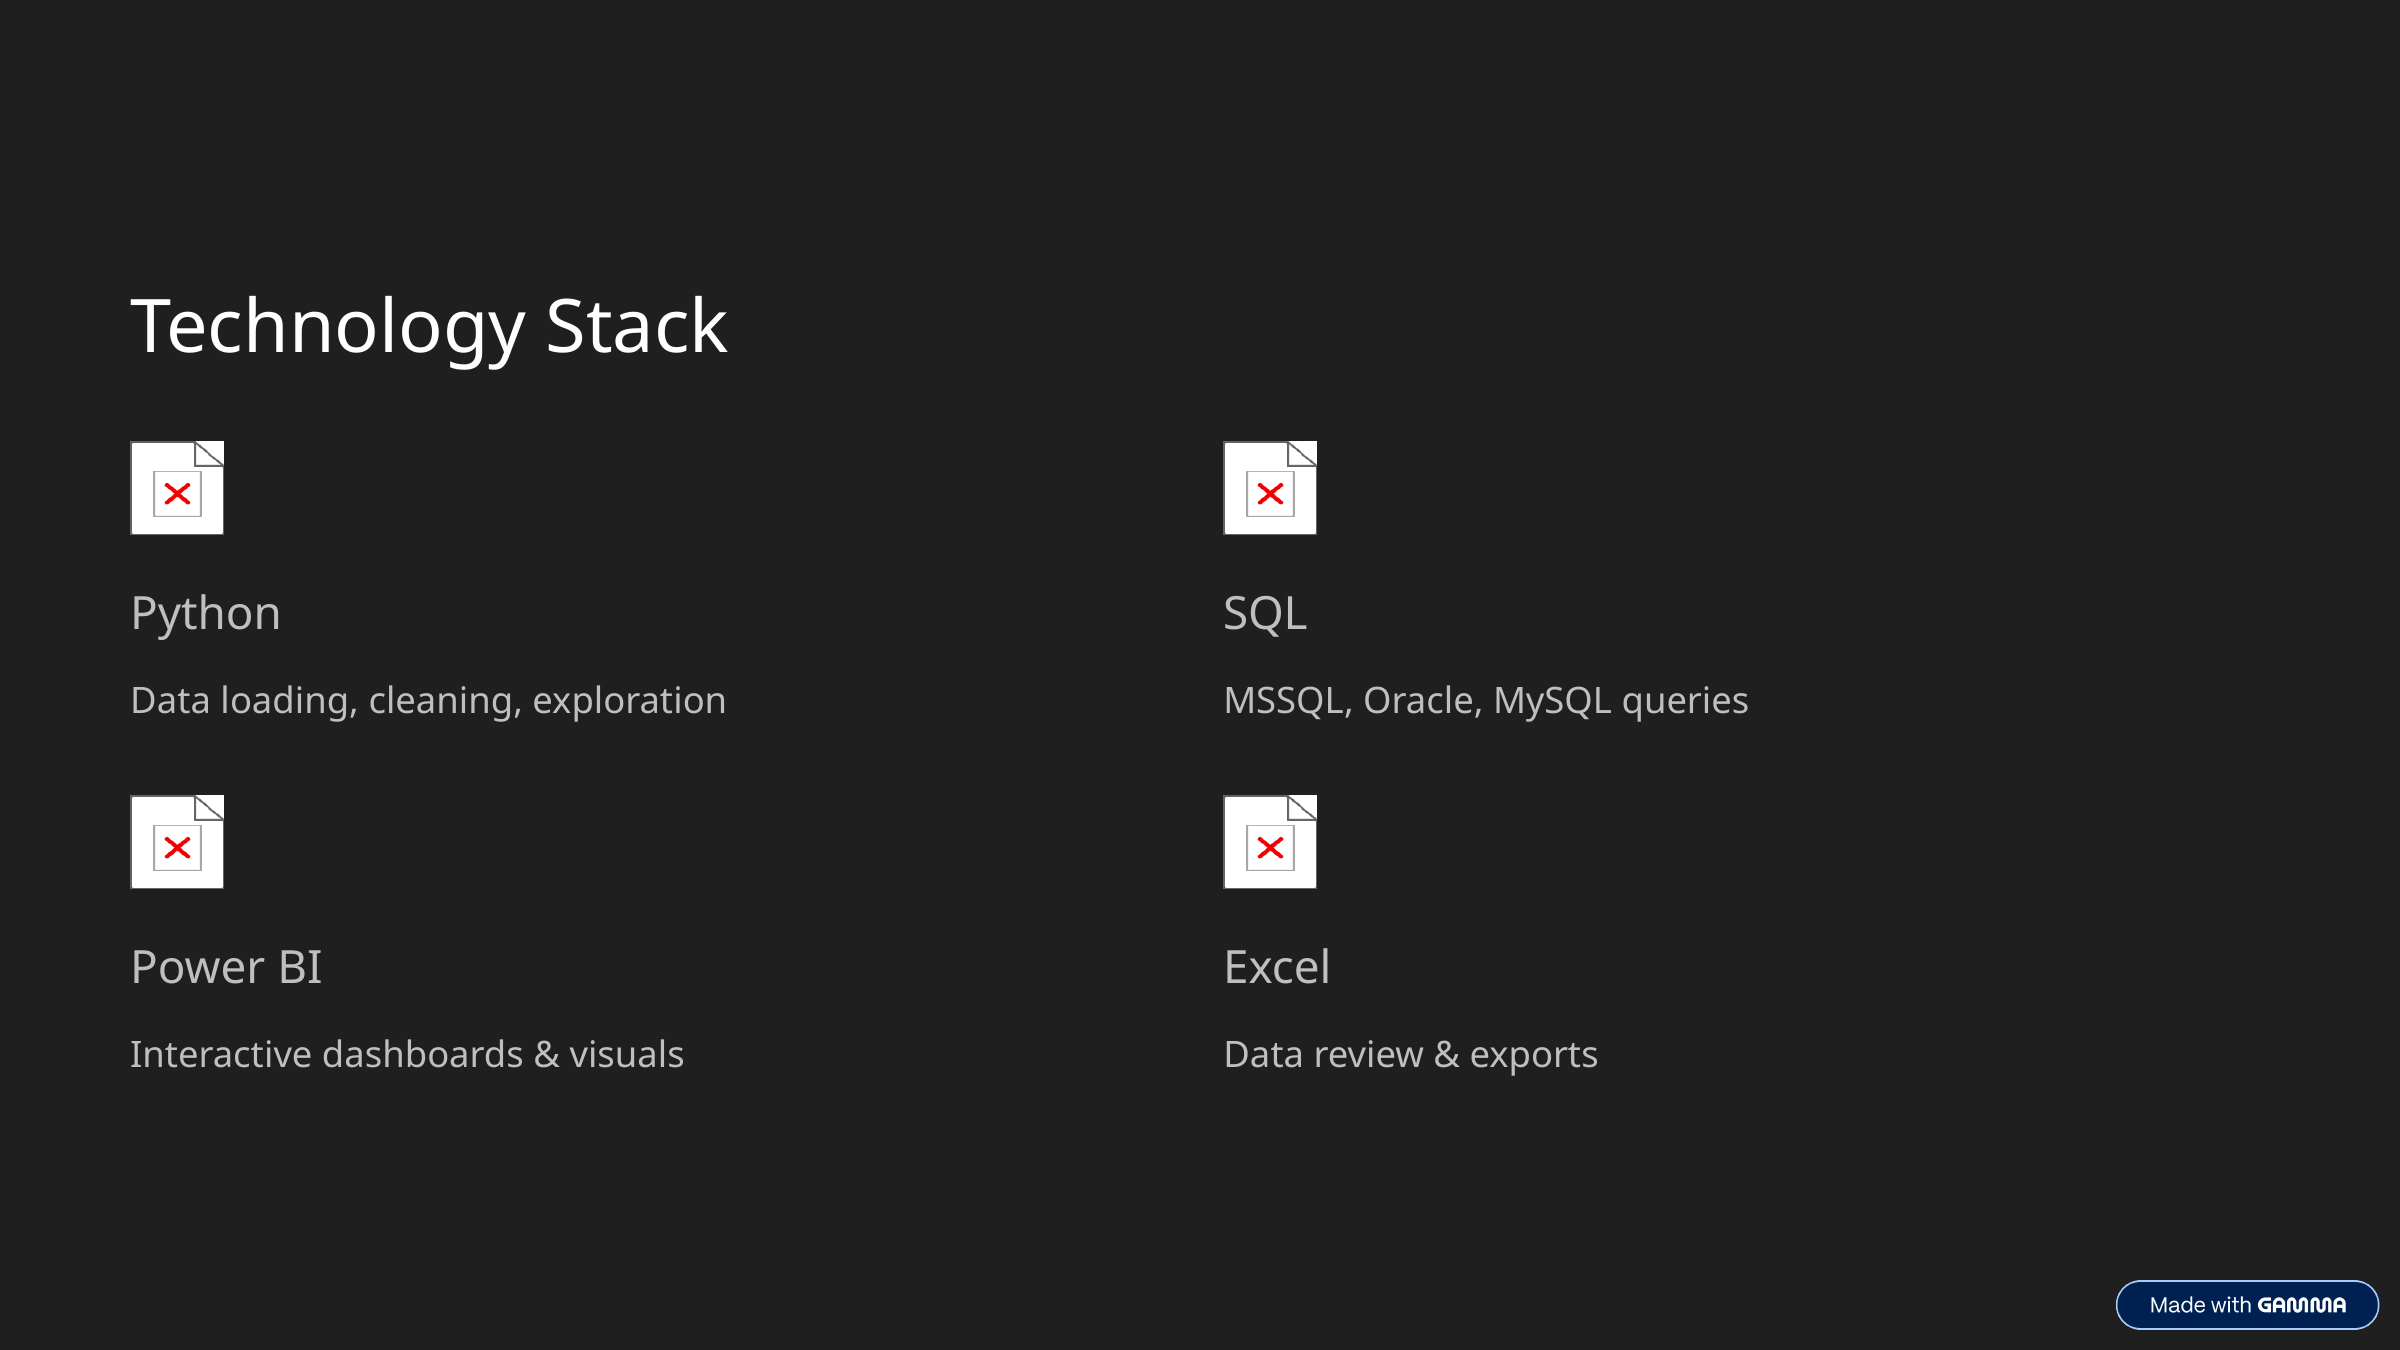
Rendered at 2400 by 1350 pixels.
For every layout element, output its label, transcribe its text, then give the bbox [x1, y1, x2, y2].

text_box Power BI [130, 935, 596, 994]
text_box Technology Stack [130, 274, 875, 368]
text_box Excel [1223, 935, 1689, 994]
text_box Data loading, cleaning, exploration [130, 661, 1177, 722]
text_box Data review & exports [1223, 1015, 2270, 1076]
picture [1223, 441, 1317, 536]
picture [2106, 1271, 2389, 1339]
text_box SQL [1223, 581, 1689, 640]
text_box MSSQL, Oracle, MySQL queries [1223, 661, 2270, 722]
picture [130, 795, 224, 889]
text_box Interactive dashboards & visuals [130, 1015, 1177, 1076]
picture [1223, 795, 1317, 889]
picture [130, 441, 224, 536]
text_box Python [130, 581, 596, 640]
